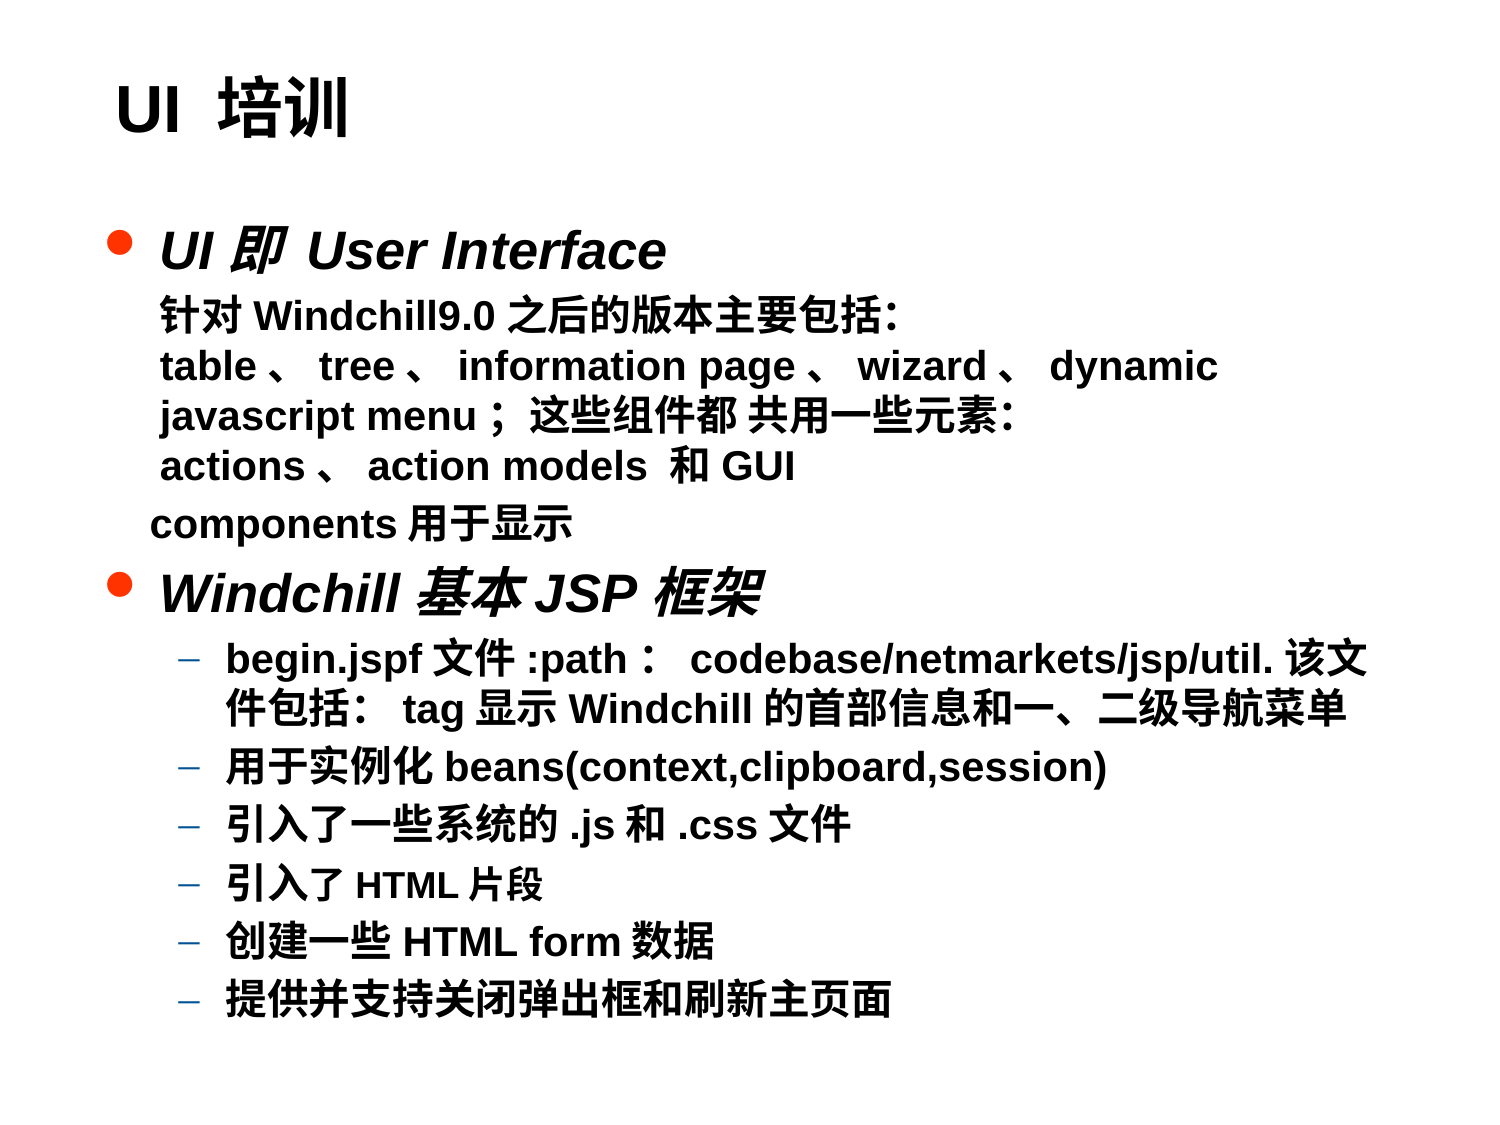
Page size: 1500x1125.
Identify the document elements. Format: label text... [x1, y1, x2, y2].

text_box [88, 184, 1439, 1009]
text_box [76, 219, 1427, 1045]
title UI 培训 [100, 52, 1395, 154]
